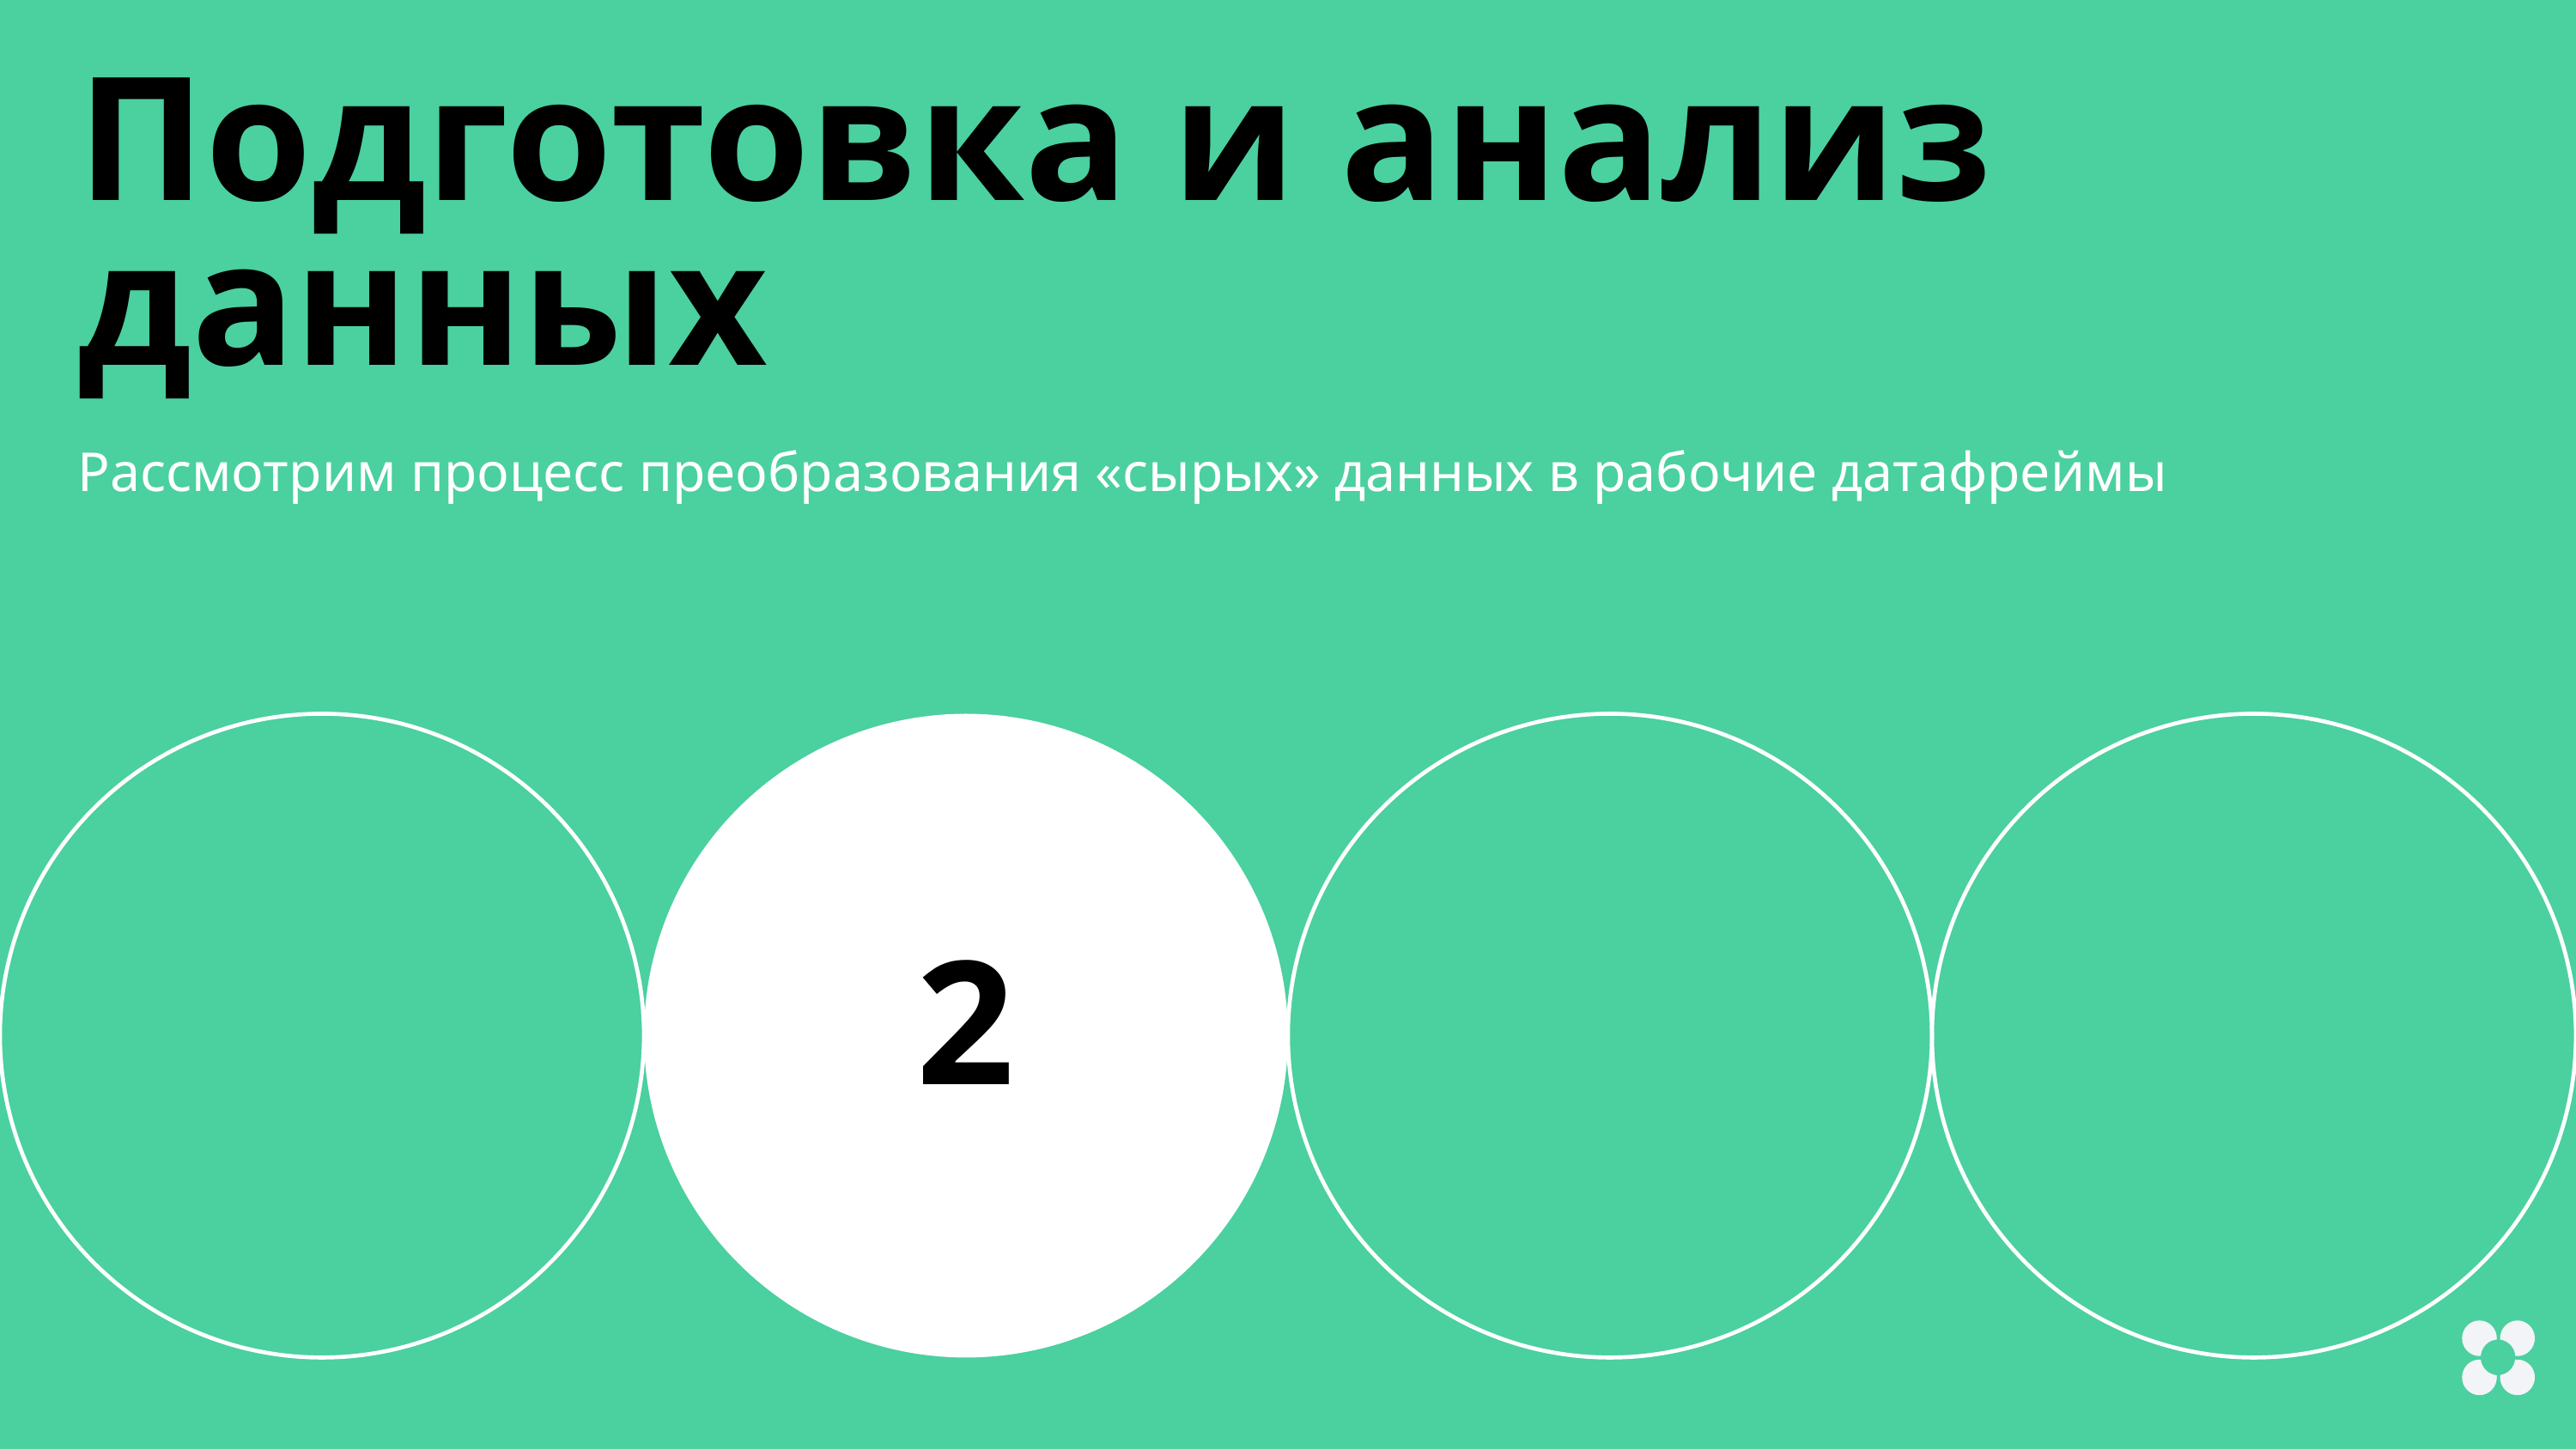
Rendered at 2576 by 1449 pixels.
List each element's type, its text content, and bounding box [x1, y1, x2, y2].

text_box [0, 713, 644, 1358]
text_box Подготовка и анализ данных Рассмотрим процесс преобразования «сырых» данных в рабочие датафреймы [77, 69, 2495, 698]
text_box [1288, 713, 1932, 1358]
text_box 2 [644, 713, 1288, 1358]
text_box [1931, 713, 2576, 1358]
